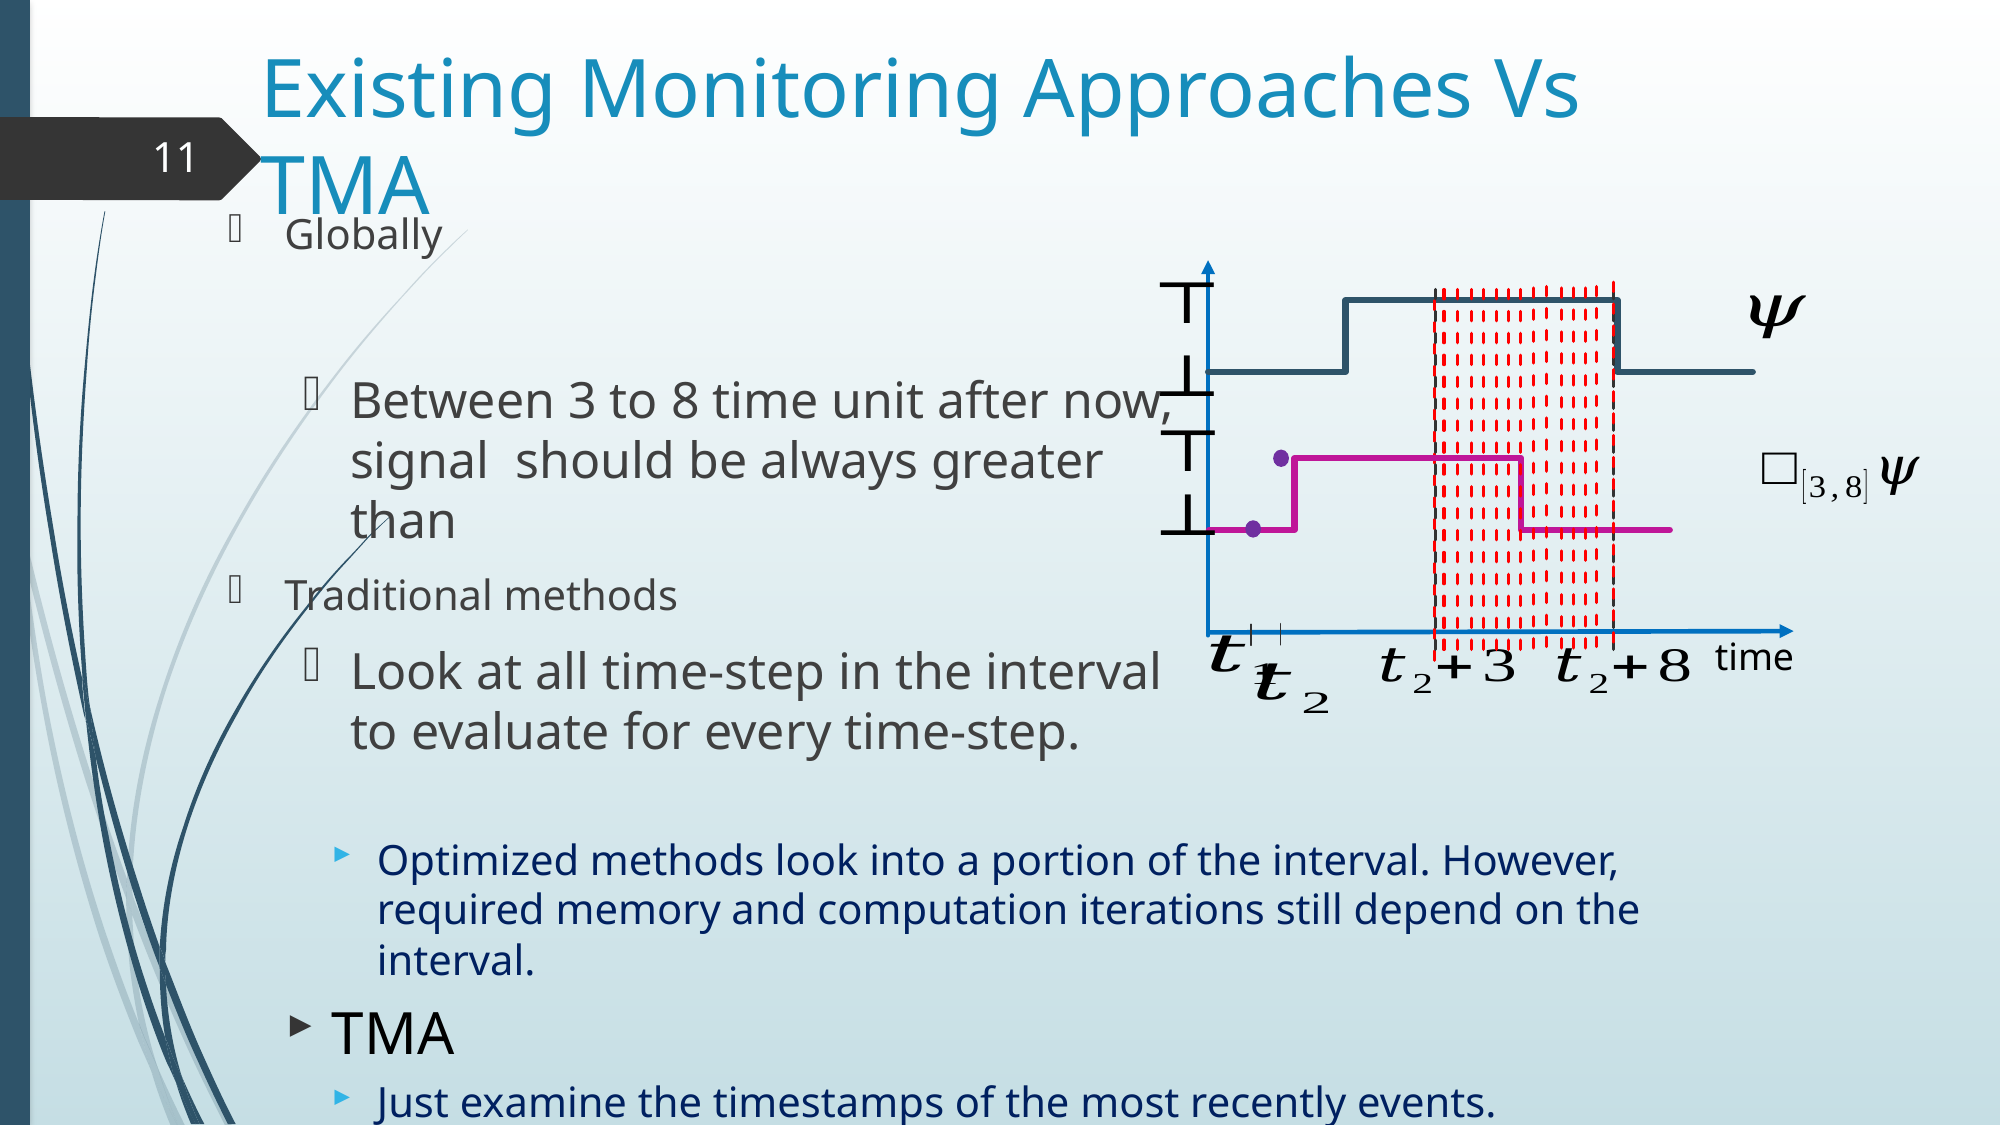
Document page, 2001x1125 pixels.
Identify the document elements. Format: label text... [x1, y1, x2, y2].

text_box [1250, 623, 1329, 720]
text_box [1207, 259, 1794, 636]
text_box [1524, 457, 1529, 531]
slide_number 11 [87, 129, 216, 190]
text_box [1553, 289, 1693, 700]
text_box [1537, 457, 1543, 531]
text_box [1152, 271, 1753, 411]
title Existing Monitoring Approaches Vs TMA [245, 29, 1708, 240]
text_box time [1699, 625, 1810, 686]
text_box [1205, 623, 1283, 692]
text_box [1377, 289, 1517, 700]
text_box Optimized methods look into a portion of the interval. However, required memory and computation iterations still depend on the interval. TMA Just examine the timestamps of the most recently events. [272, 825, 1728, 1125]
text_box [1208, 457, 1372, 531]
